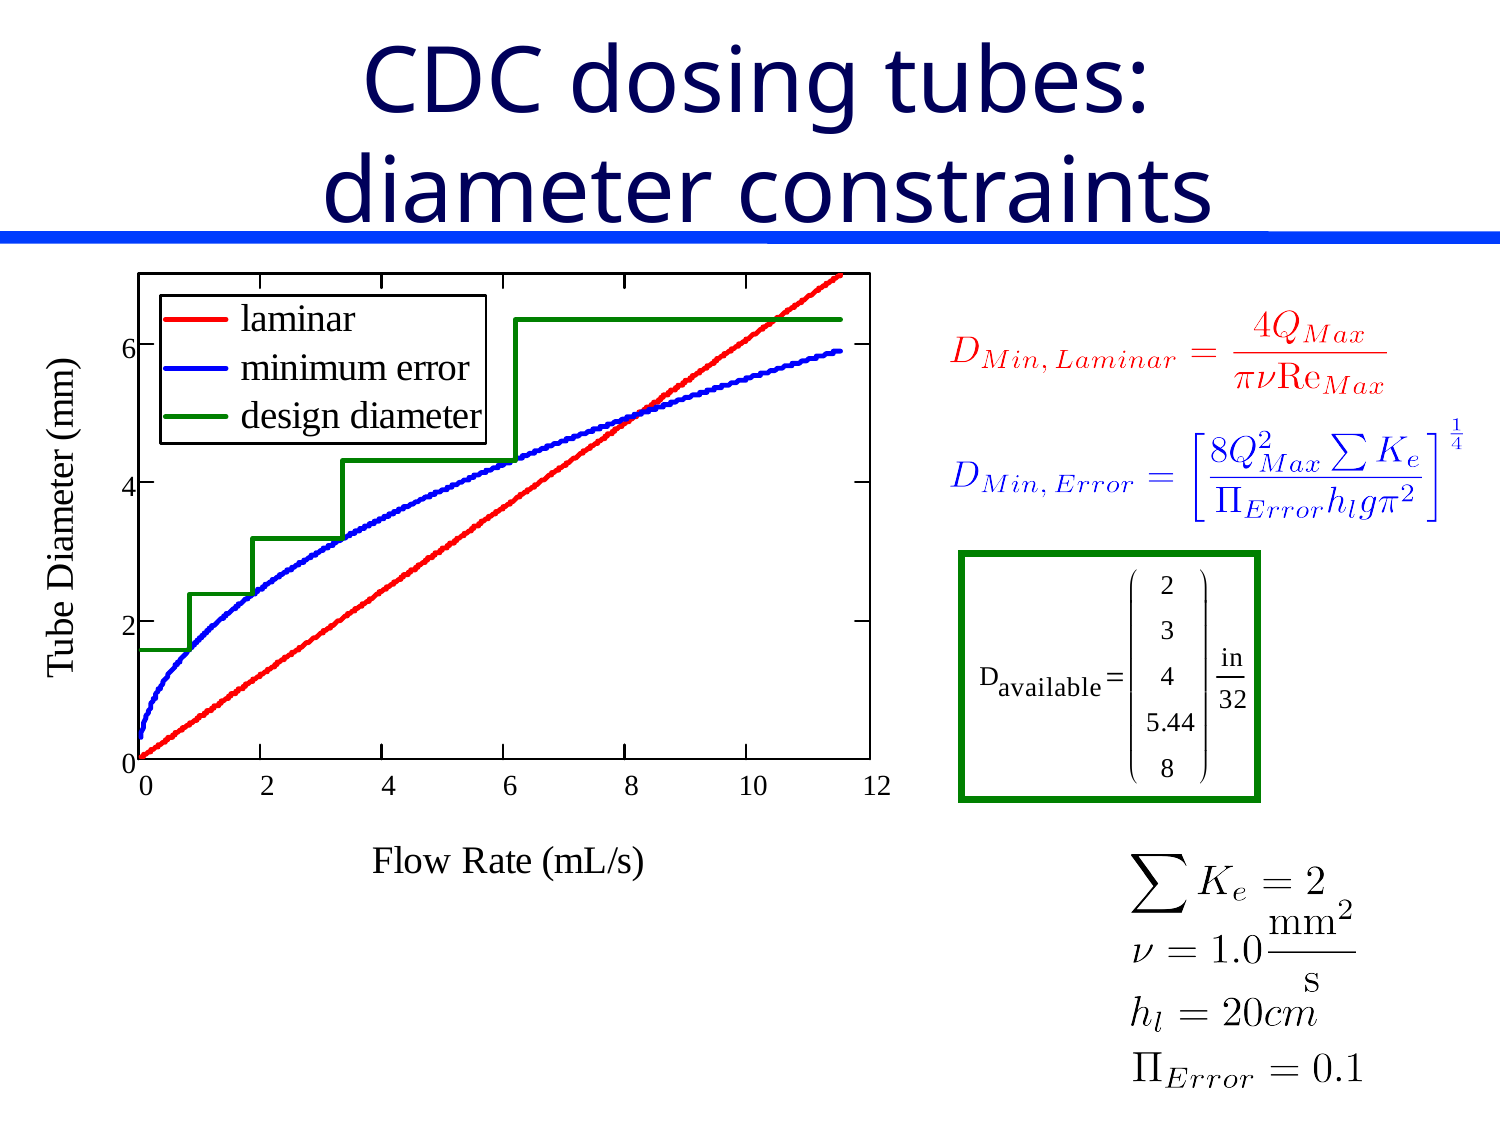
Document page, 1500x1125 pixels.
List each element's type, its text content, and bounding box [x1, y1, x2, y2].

title CDC dosing tubes: diameter constraints [75, 37, 1463, 225]
picture [1131, 853, 1357, 992]
picture [1133, 1052, 1362, 1088]
picture [950, 310, 1388, 394]
picture [950, 418, 1463, 523]
picture [1131, 996, 1317, 1032]
picture [964, 556, 1255, 797]
picture [12, 226, 919, 901]
